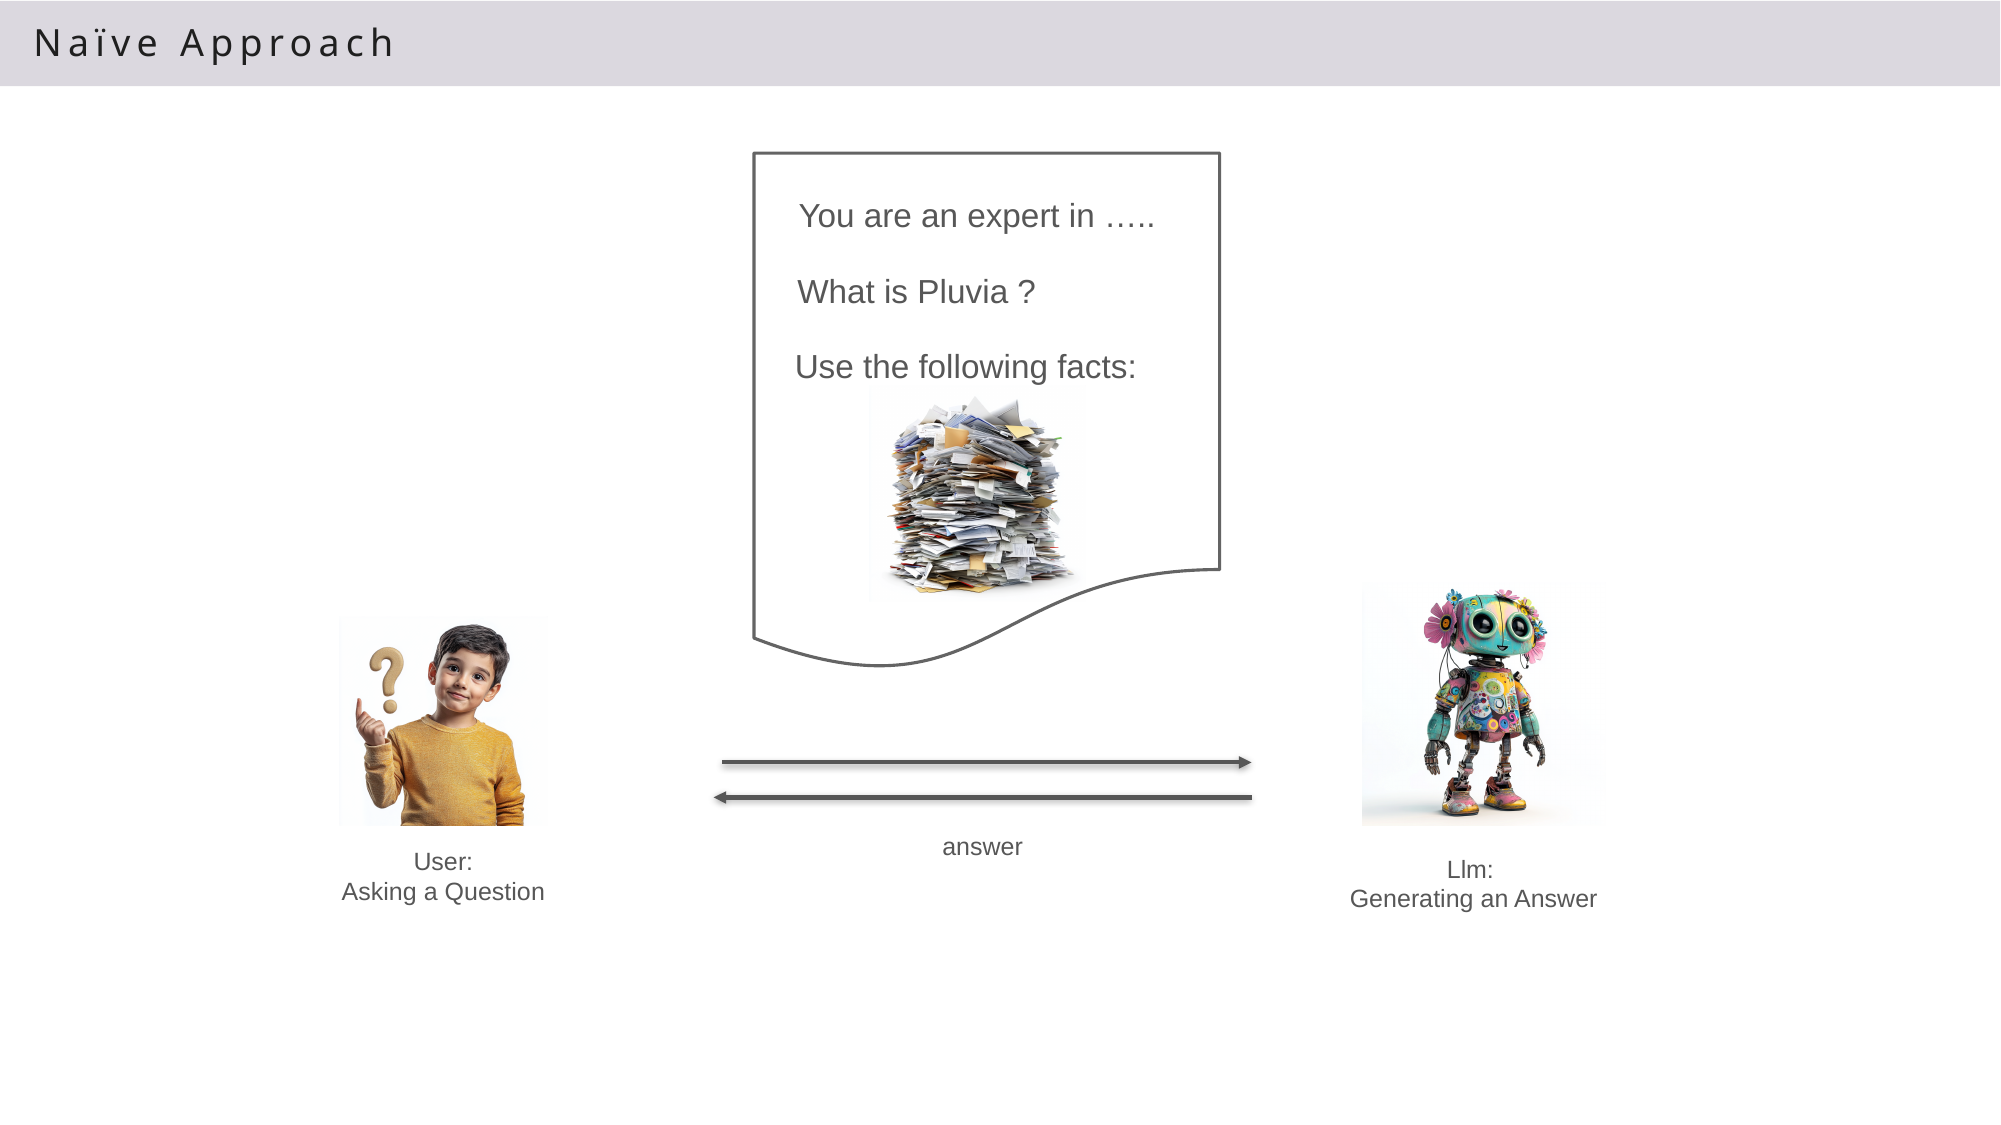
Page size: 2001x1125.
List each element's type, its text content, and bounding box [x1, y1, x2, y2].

text_box [751, 150, 1222, 668]
title Naïve Approach [13, 0, 1128, 85]
picture [1362, 582, 1606, 826]
text_box What is Pluvia ? [797, 269, 1037, 310]
text_box You are an expert in ….. [798, 194, 1157, 235]
picture [338, 616, 549, 826]
text_box Llm: Generating an Answer [1335, 845, 1613, 921]
text_box Use the following facts: [794, 345, 1138, 386]
text_box User: Asking a Question [326, 838, 561, 913]
picture [869, 385, 1086, 602]
text_box answer [927, 822, 1038, 868]
